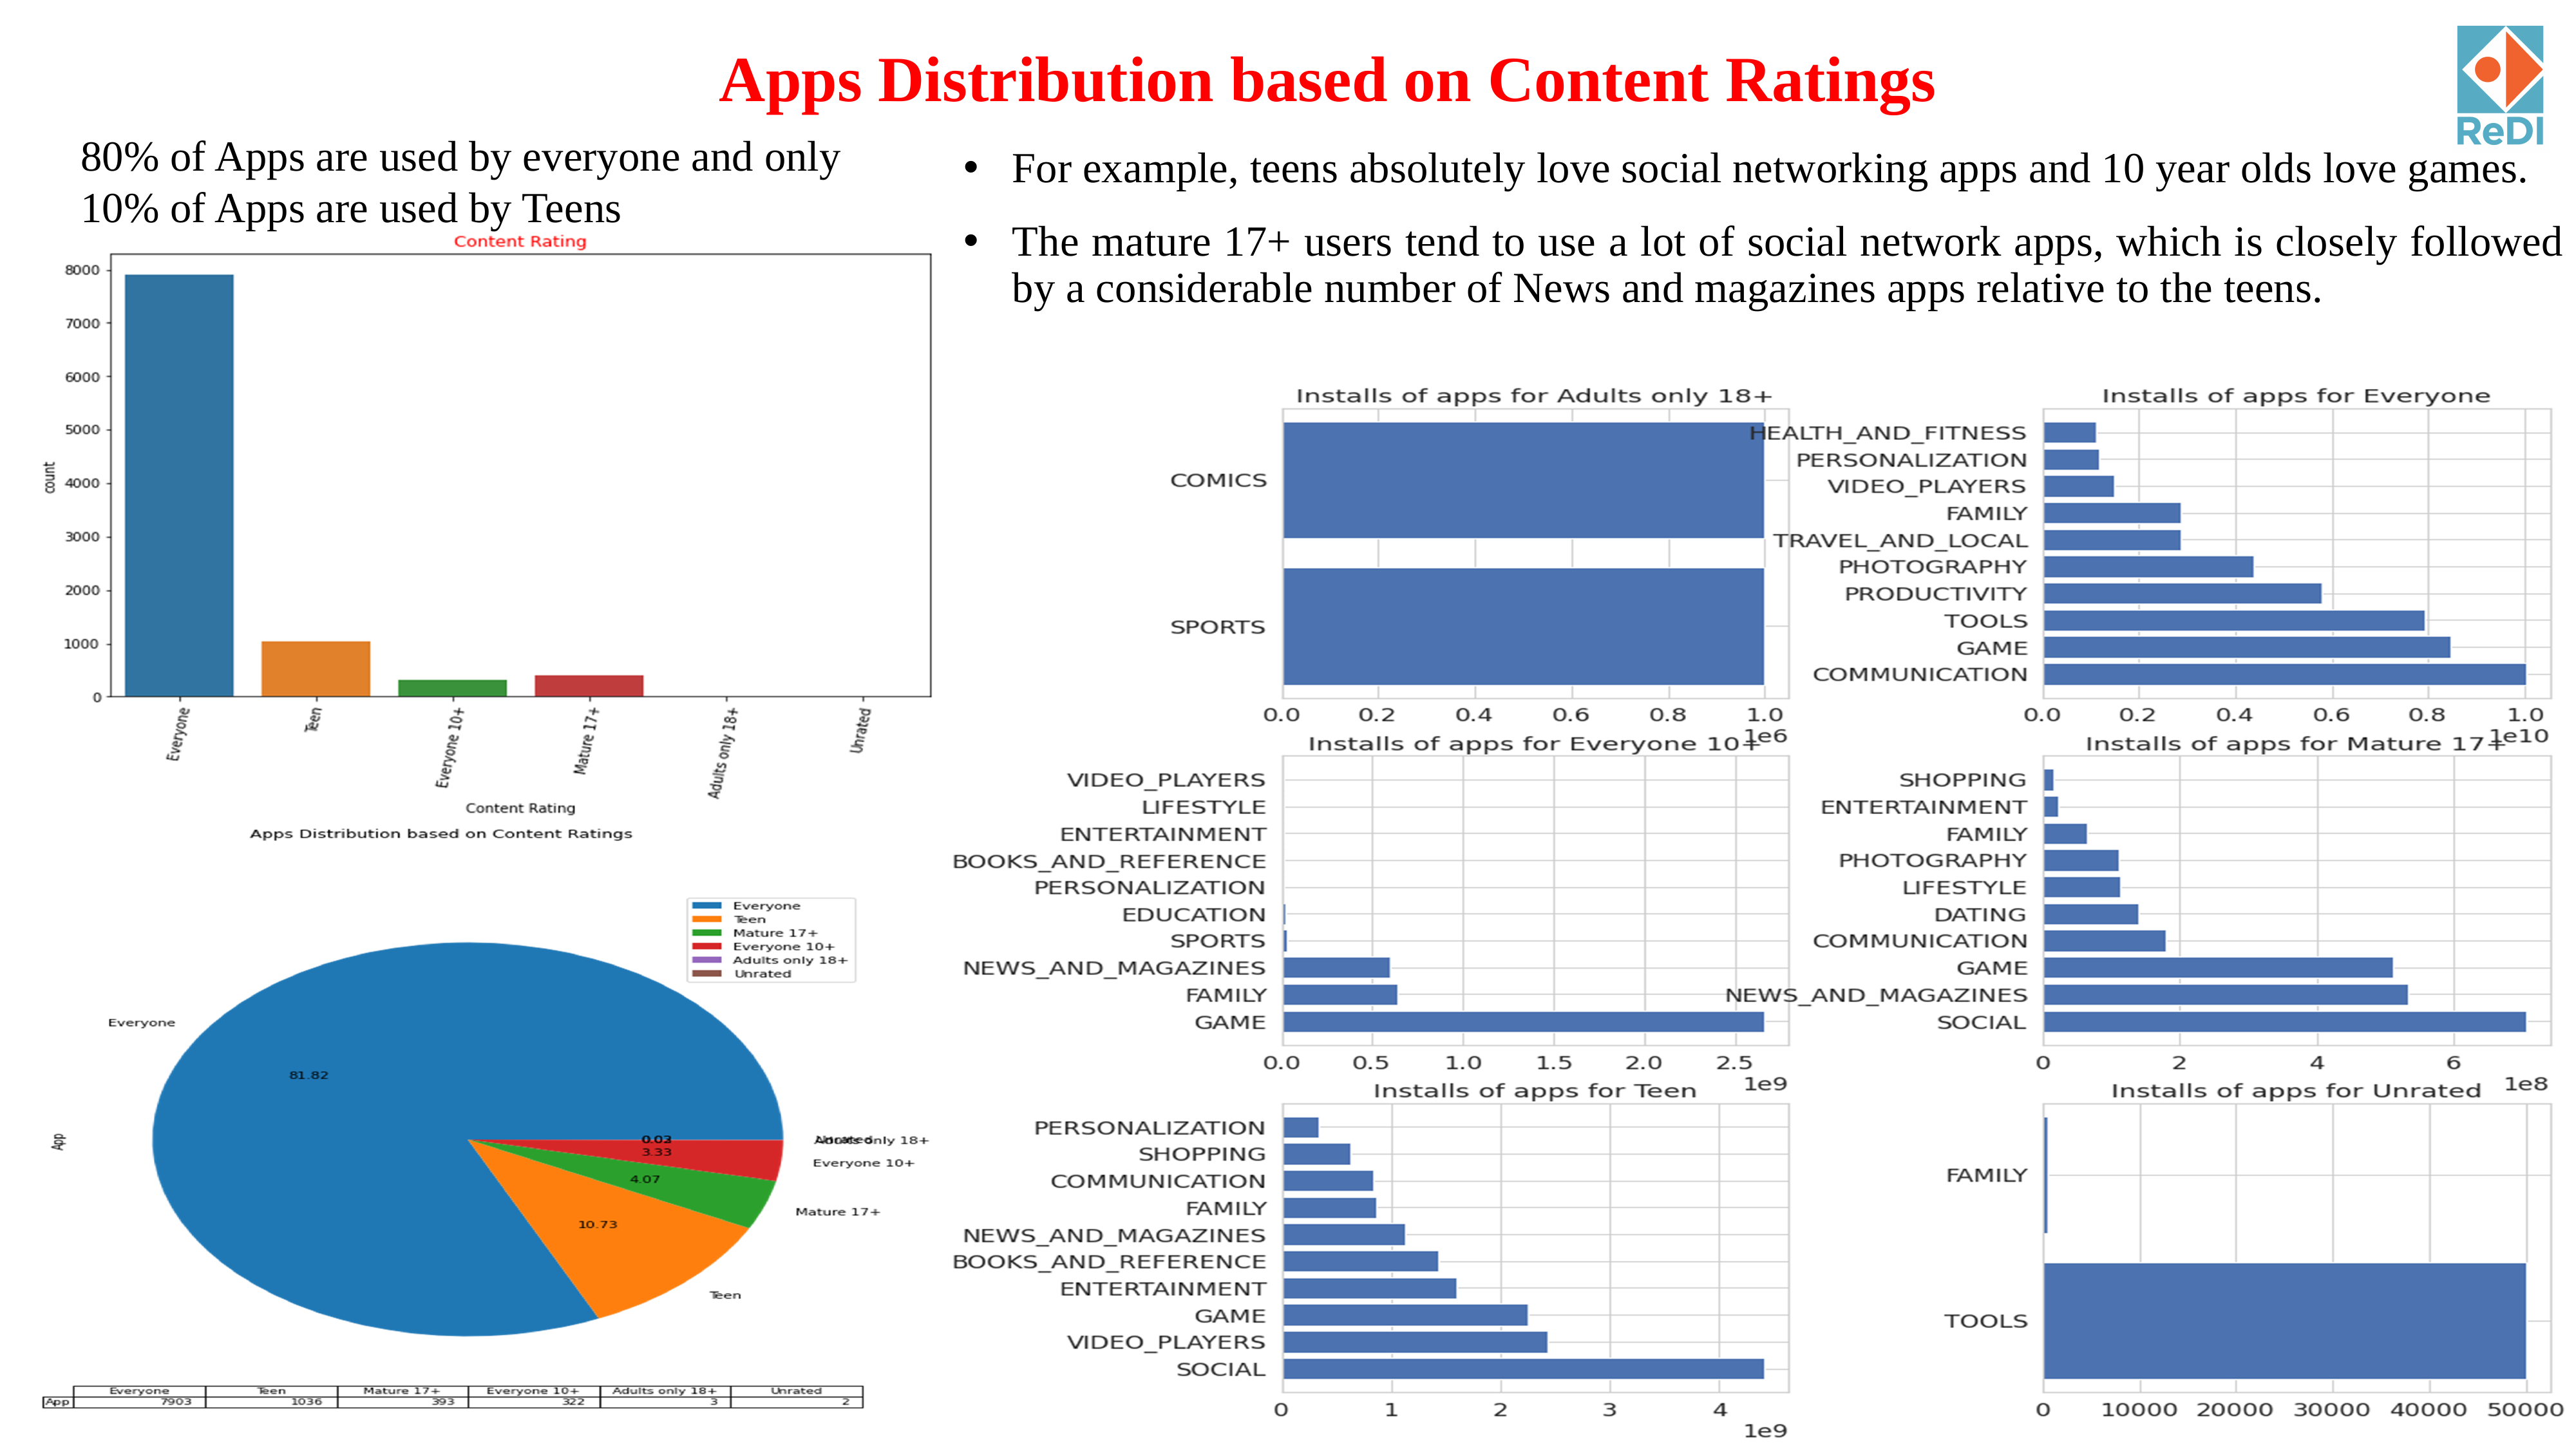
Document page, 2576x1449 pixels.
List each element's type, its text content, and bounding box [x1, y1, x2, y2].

list 80% of Apps are used by everyone and only 10% of Apps are used by Teens [32, 122, 2255, 380]
picture [2452, 20, 2549, 140]
title Apps Distribution based on Content Ratings [225, 46, 2448, 148]
text_box For example, teens absolutely love social networking apps and 10 year olds love games. The mature 17+ users tend to use a lot of social network apps, which is closely followed by a considerable number of News and magazines apps relative to the teens. [954, 140, 2576, 344]
picture [32, 227, 2576, 1449]
